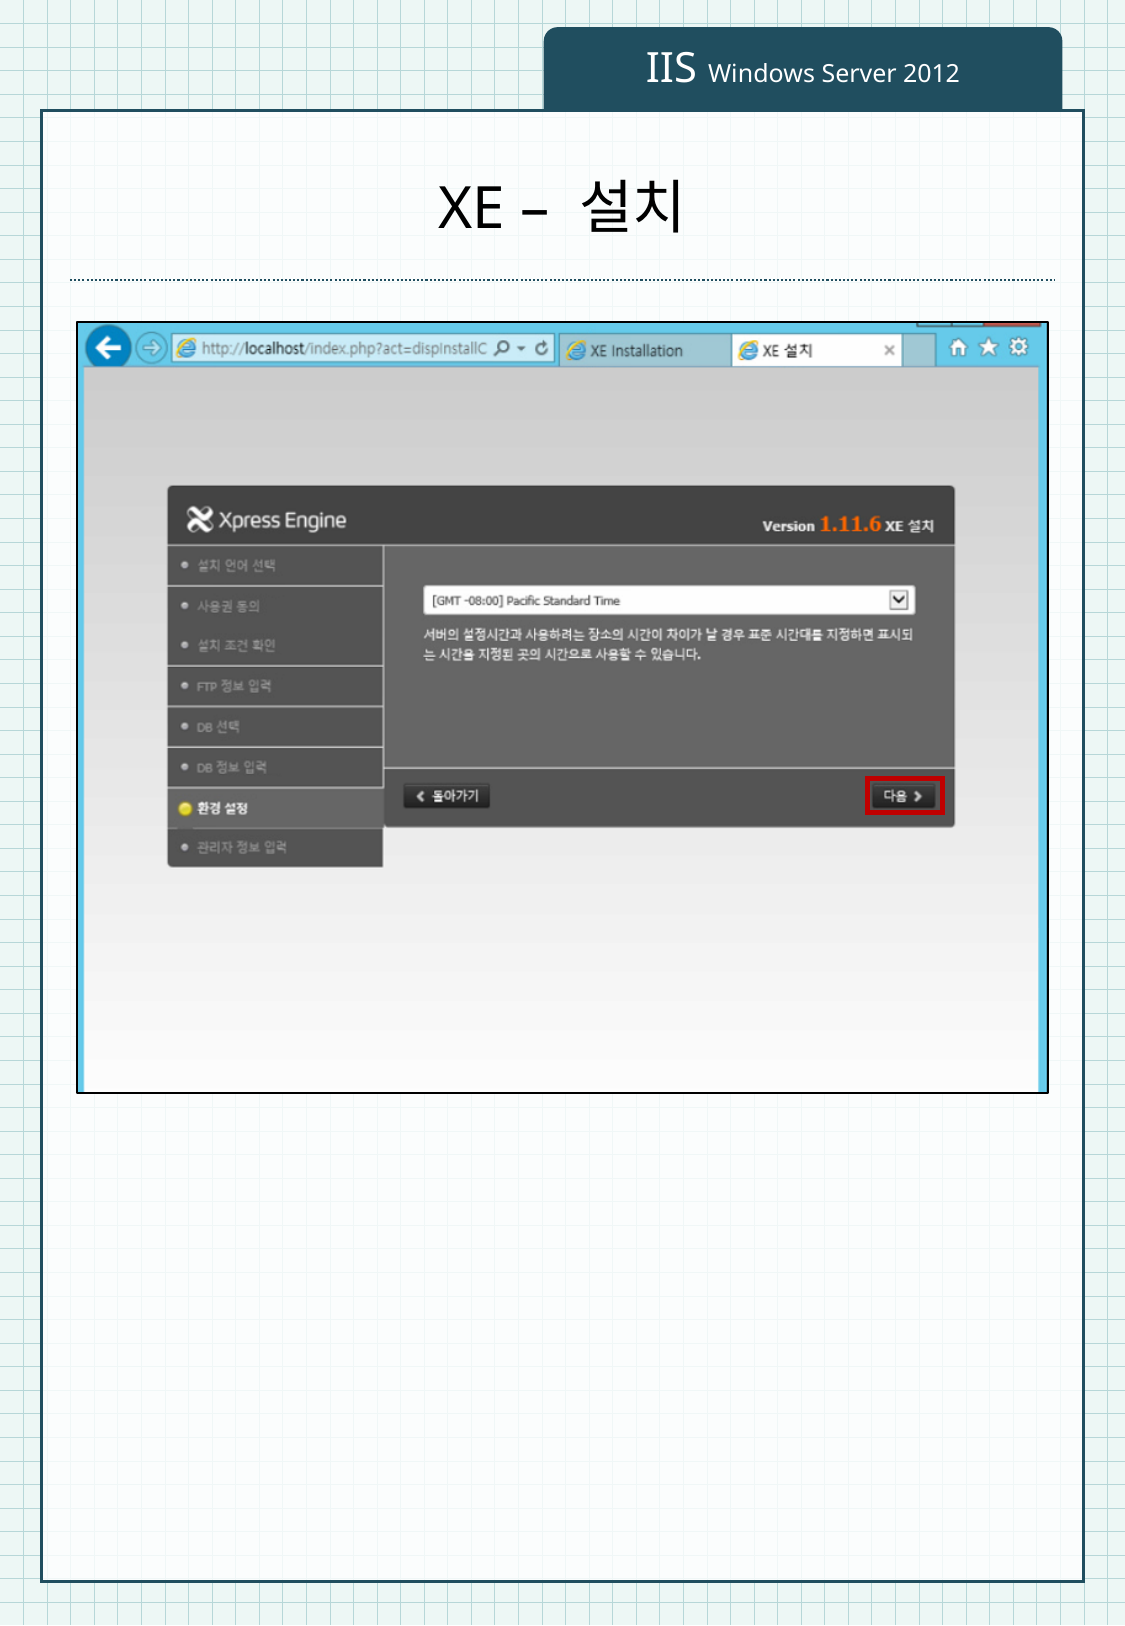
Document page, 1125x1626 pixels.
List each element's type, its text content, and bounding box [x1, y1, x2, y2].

text_box IIS Windows Server 2012 [560, 35, 1046, 103]
text_box [41, 109, 1084, 1582]
picture [77, 322, 1048, 1092]
text_box [542, 26, 1064, 112]
title XE – 설치 [77, 152, 1048, 267]
